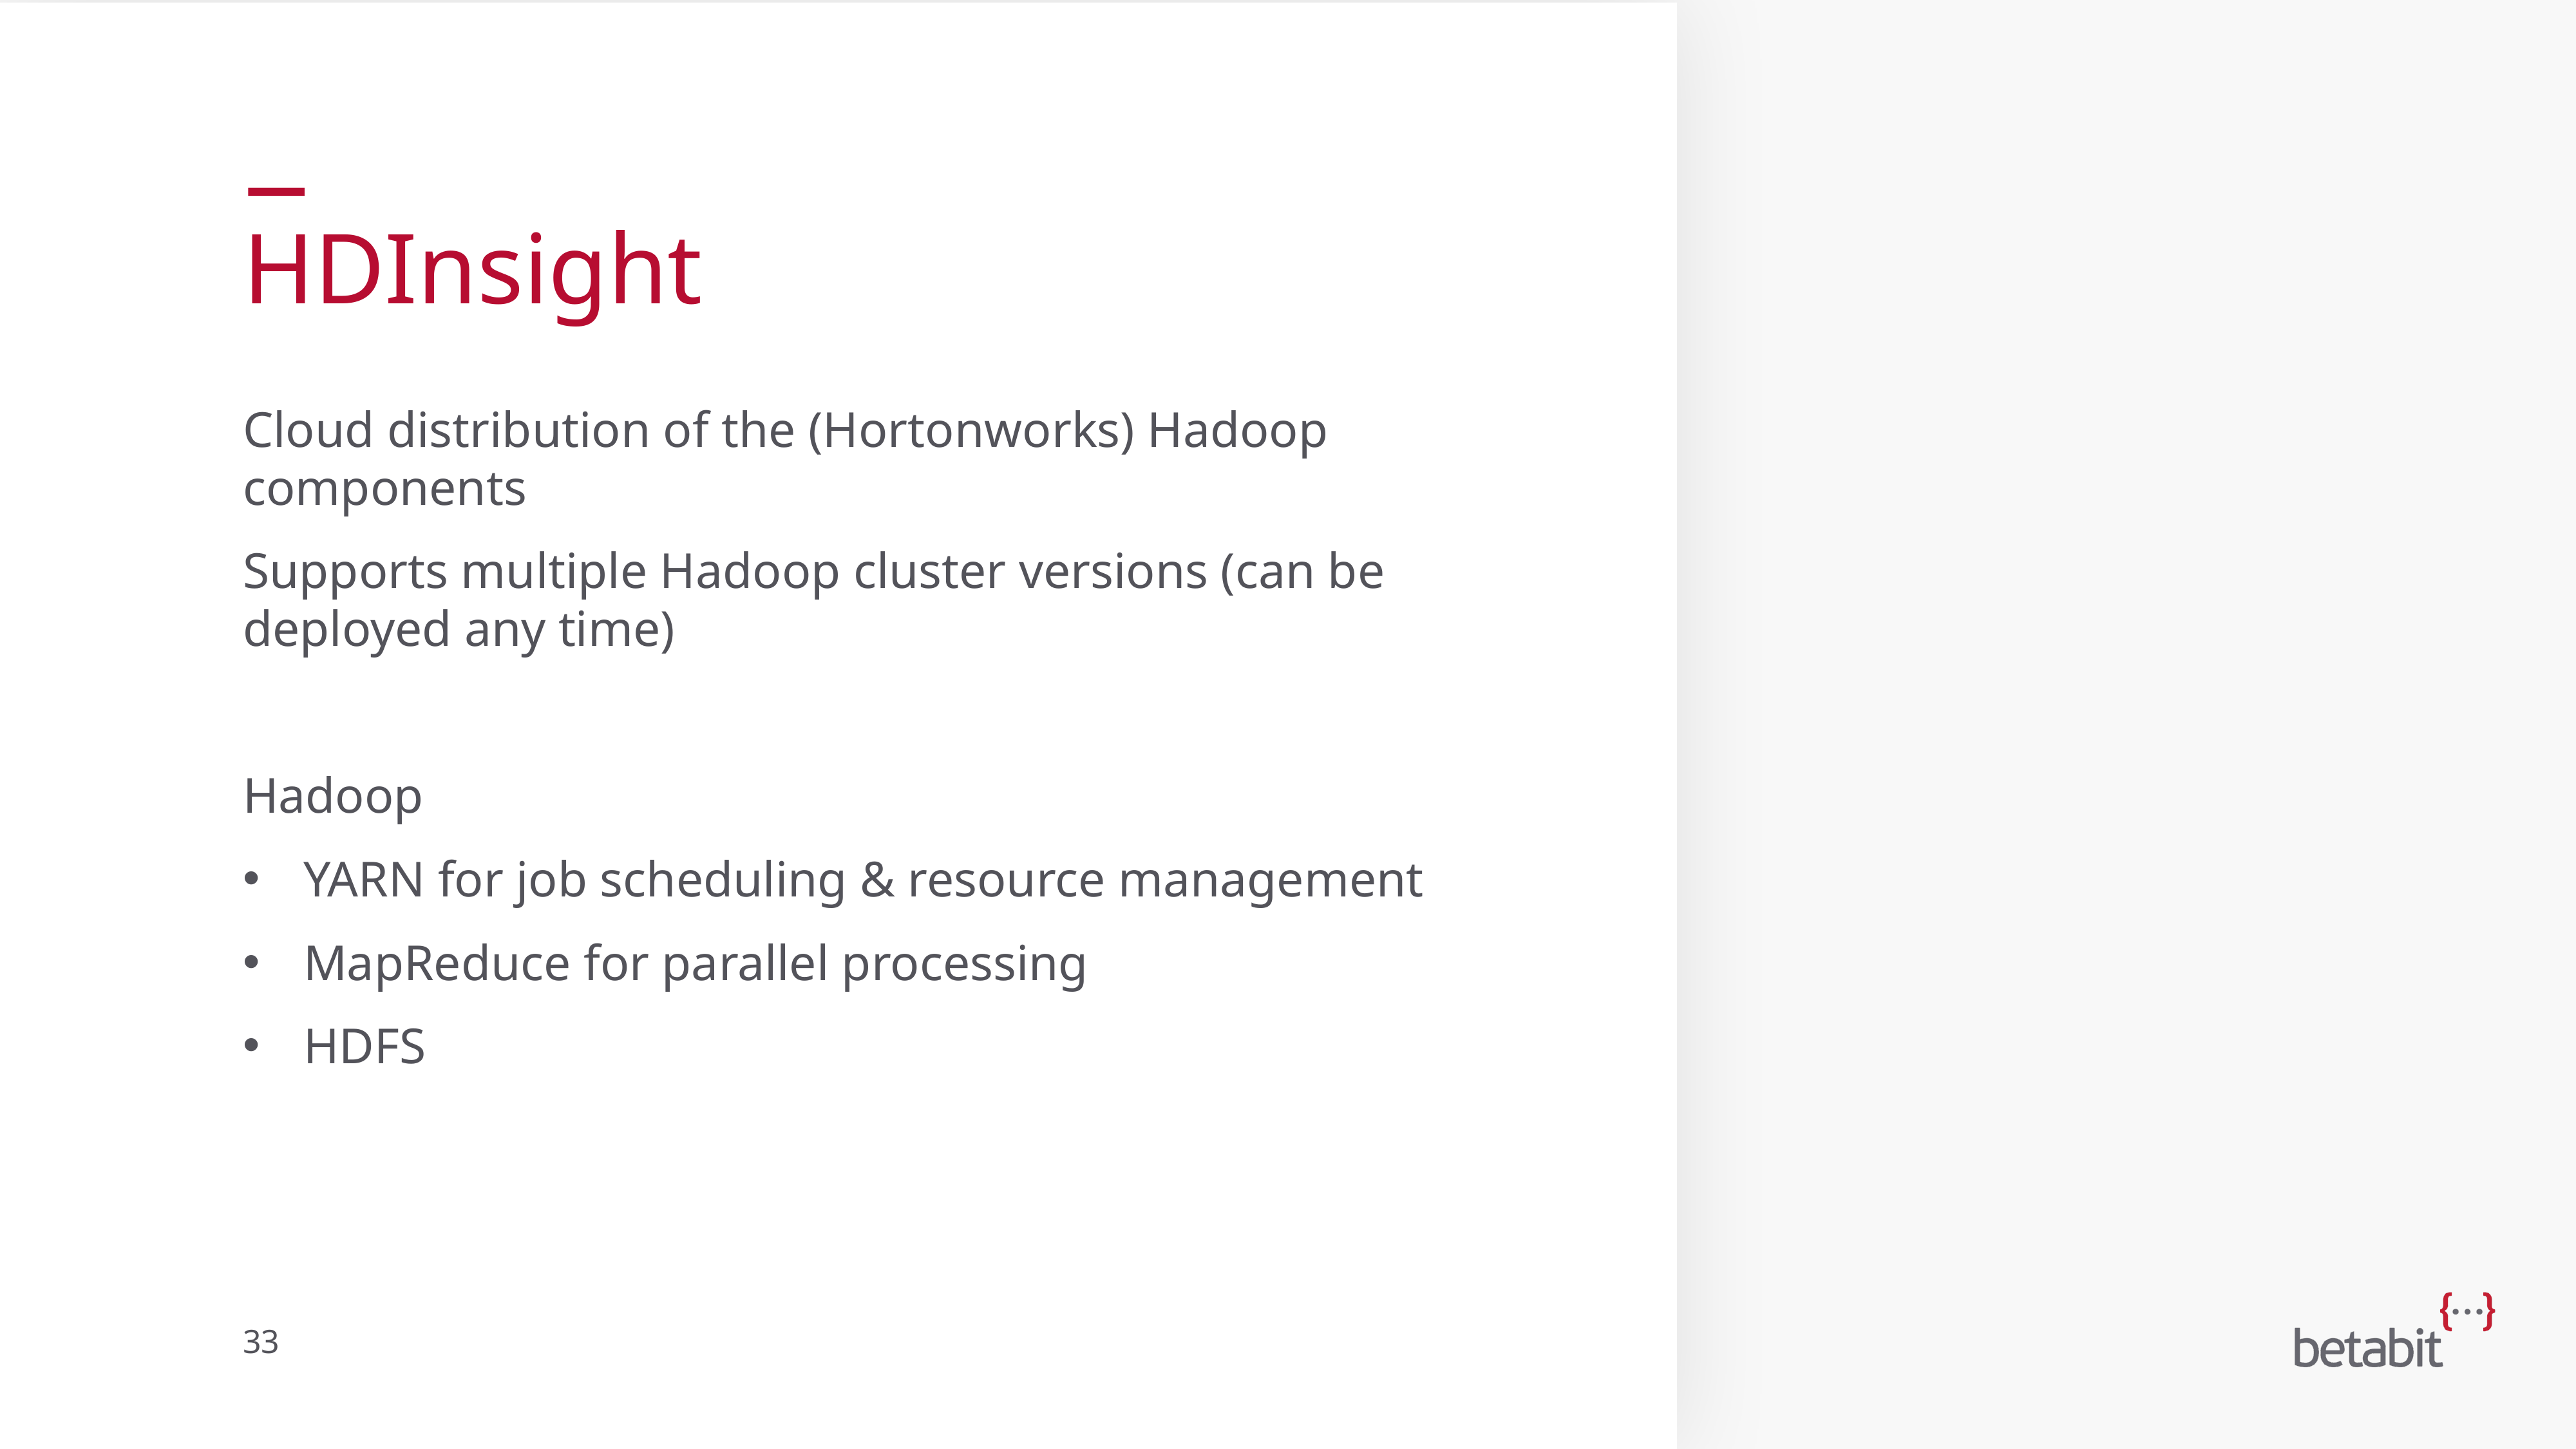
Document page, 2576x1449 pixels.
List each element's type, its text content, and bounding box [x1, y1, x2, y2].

title HDInsight [232, 196, 1510, 370]
list Cloud distribution of the (Hortonworks) Hadoop components Supports multiple Hadoop cluster versions (can be deployed any time) Hadoop YARN for job scheduling & resource management MapReduce for parallel processing HDFS [232, 388, 1510, 1310]
slide_number 33 [232, 1310, 316, 1376]
picture [2280, 1227, 2509, 1375]
